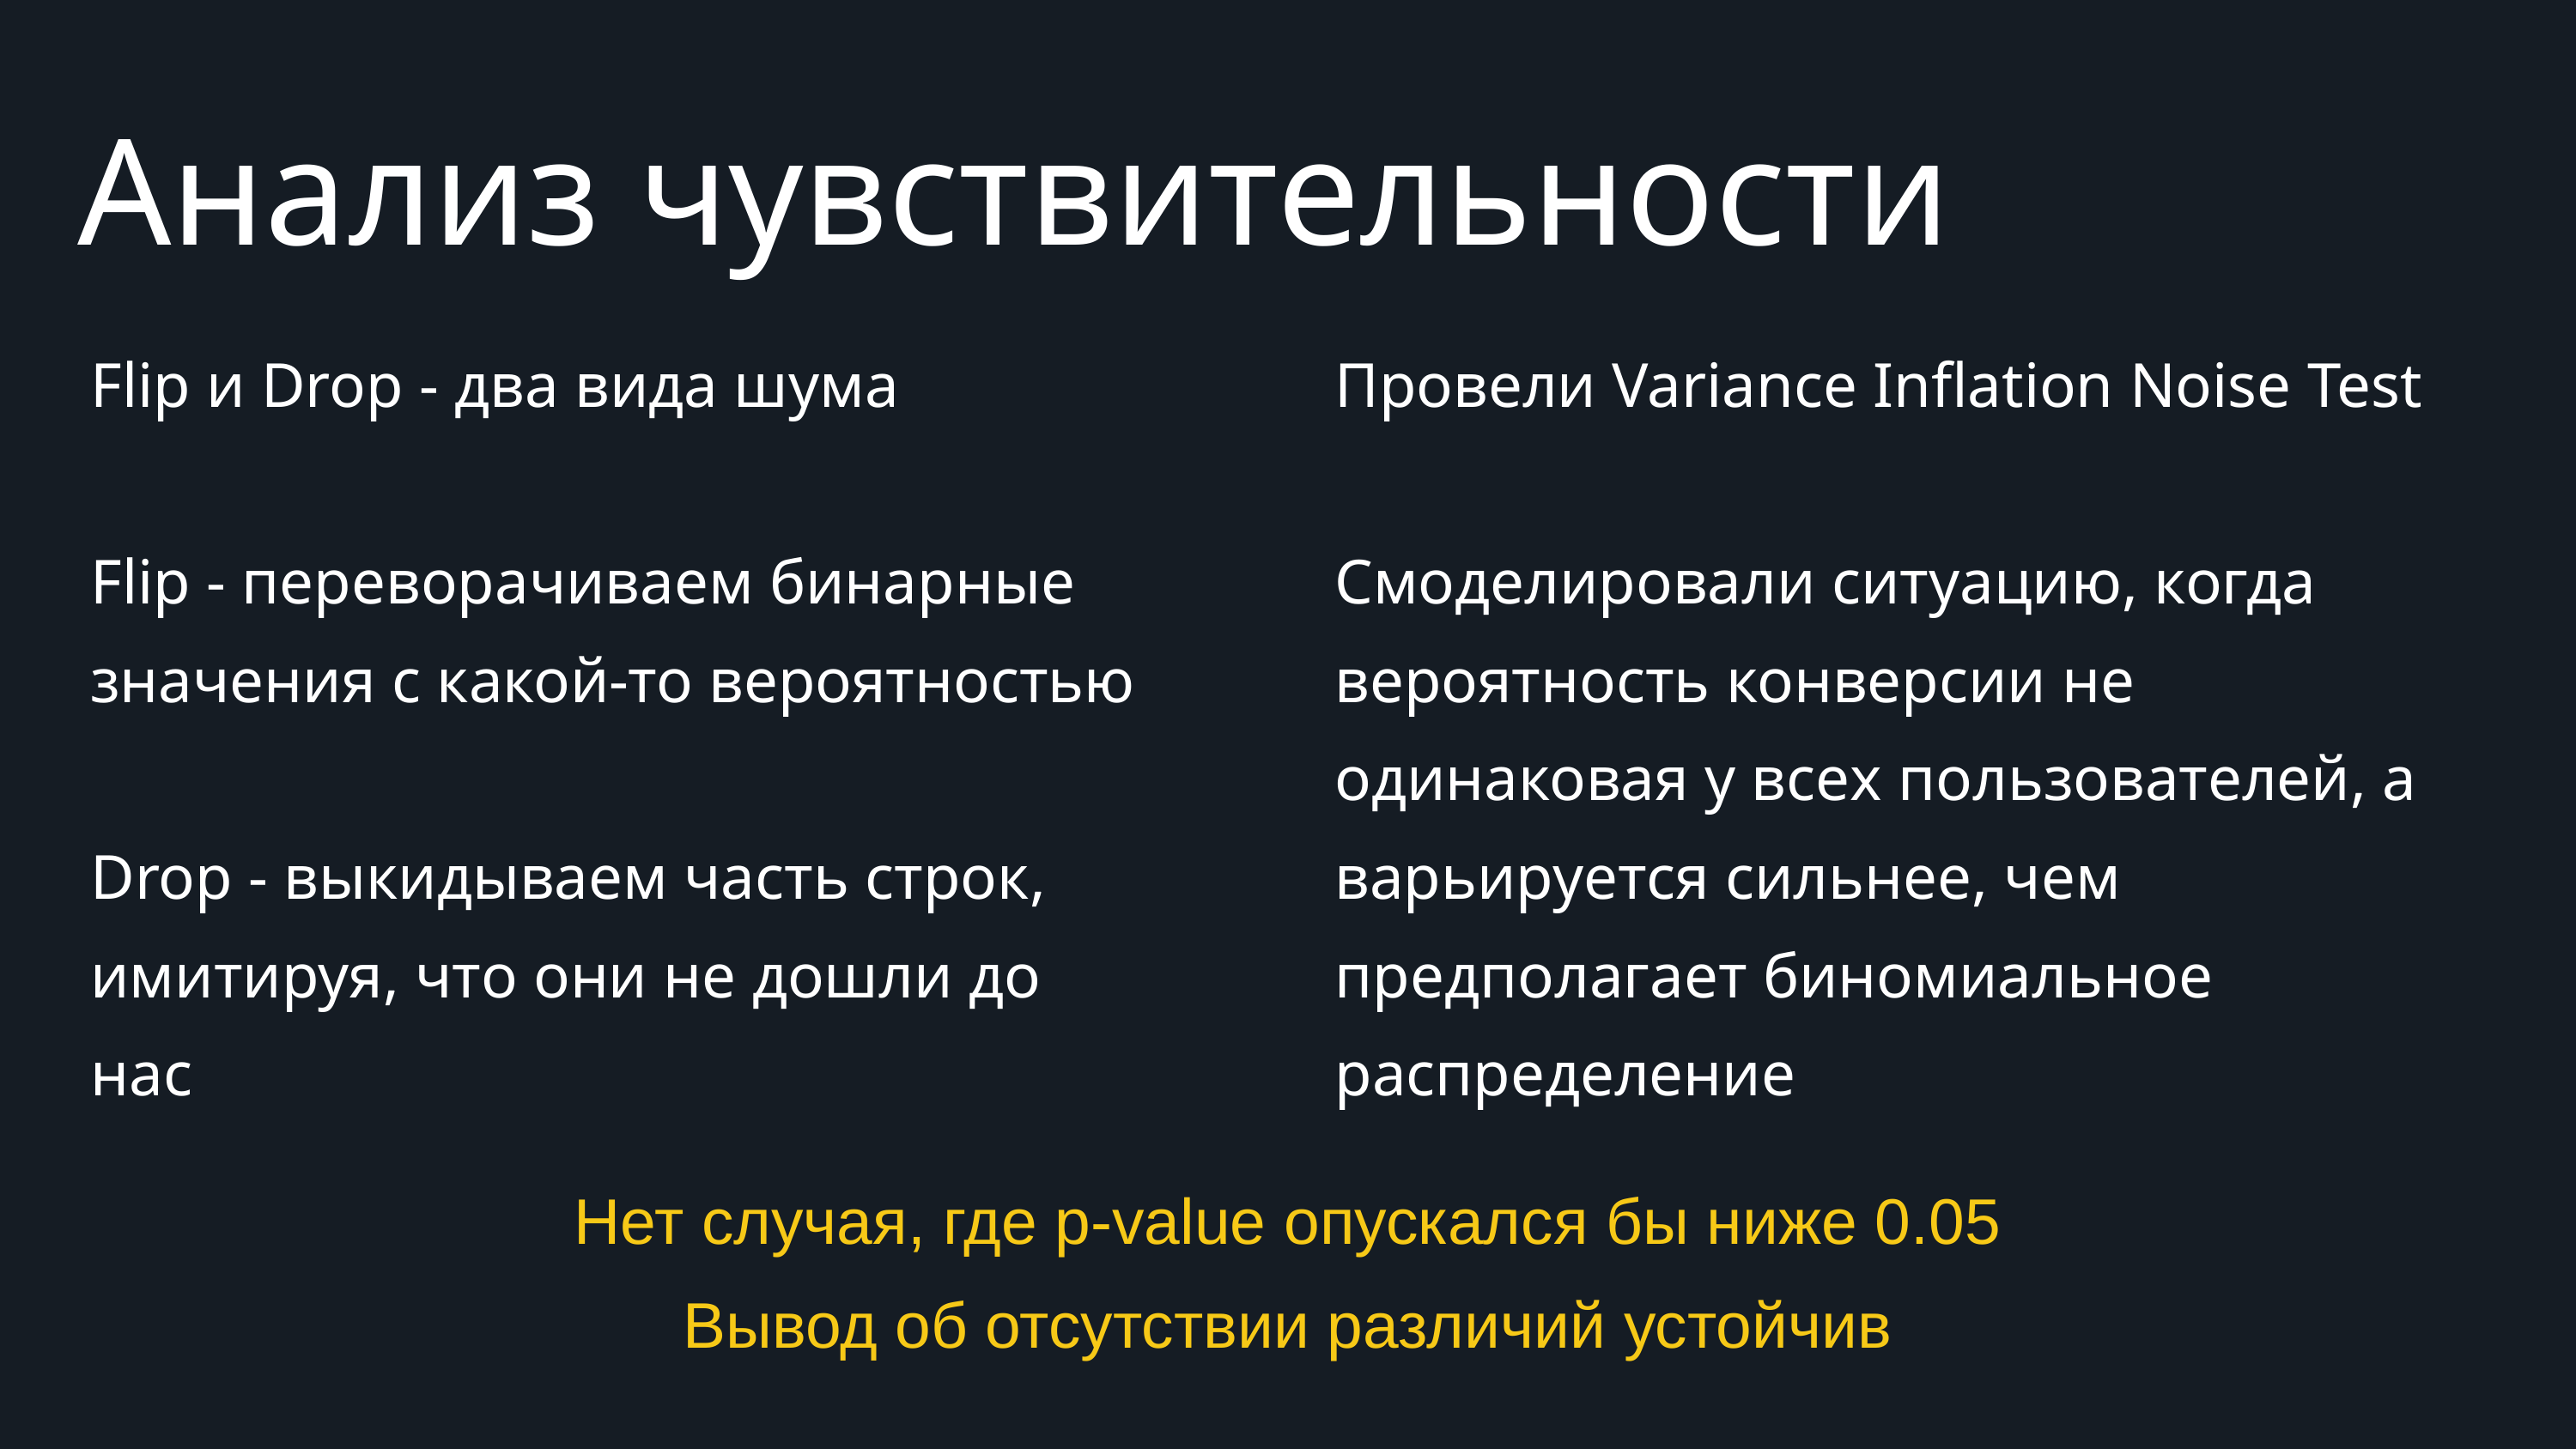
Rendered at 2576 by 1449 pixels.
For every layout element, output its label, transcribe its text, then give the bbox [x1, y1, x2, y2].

text_box Нет случая, где p-value опускался бы ниже 0.05 Вывод об отсутствии различий устойчив [46, 1139, 2530, 1449]
text_box Flip и Drop - два вида шума Flip - переворачиваем бинарные значения с какой-то вероятностью Drop - выкидываем часть строк, имитируя, что они не дошли до нас [77, 307, 1155, 1121]
text_box Анализ чувствительности [77, 64, 2121, 275]
text_box Провели Variance Inflation Noise Test Смоделировали ситуацию, когда вероятность конверсии не одинаковая у всех пользователей, а варьируется сильнее, чем предполагает биномиальное распределение [1321, 307, 2438, 1121]
